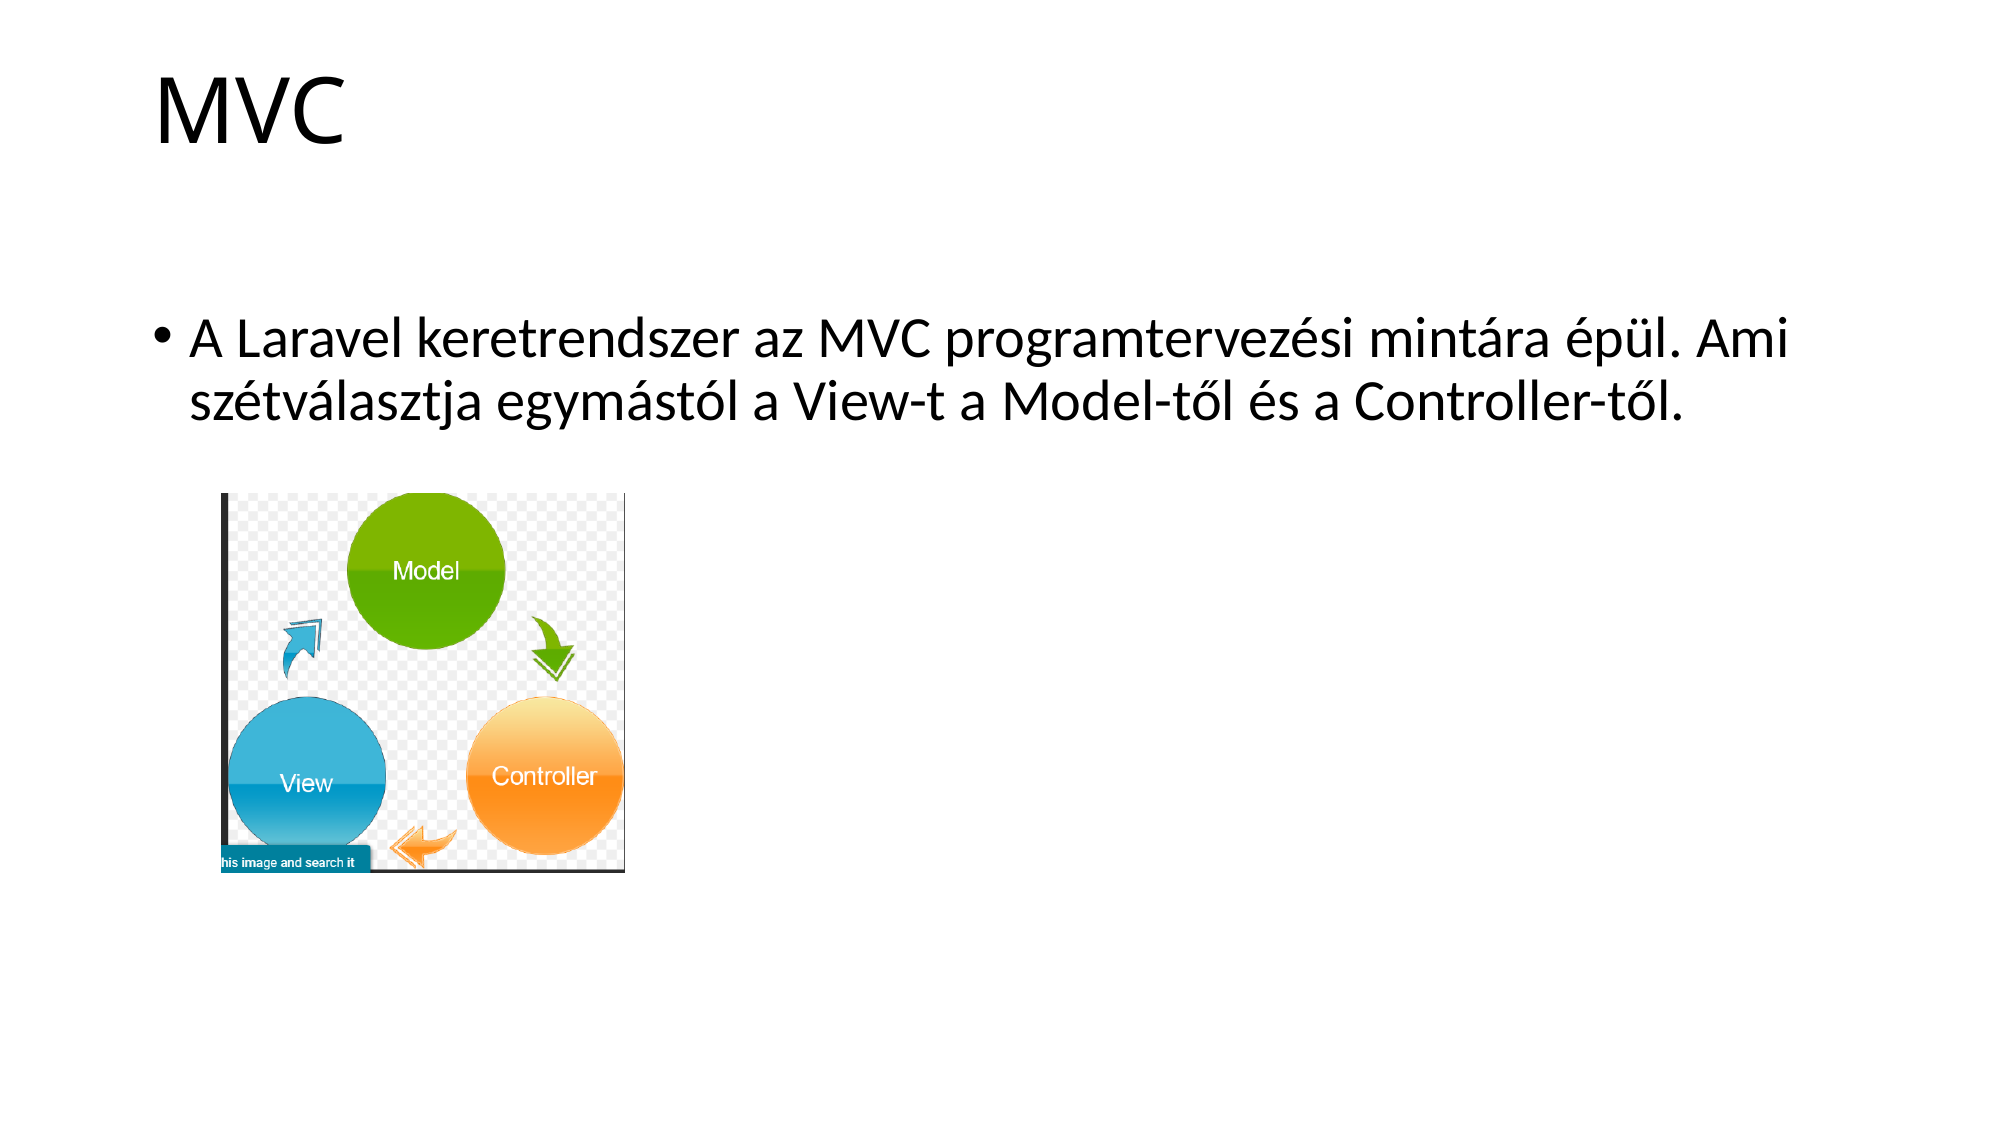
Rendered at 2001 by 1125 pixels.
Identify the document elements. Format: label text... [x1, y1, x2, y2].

list A Laravel keretrendszer az MVC programtervezési mintára épül. Ami szétválasztja egymástól a View-t a Model-től és a Controller-től. [137, 299, 1863, 953]
picture [221, 493, 625, 873]
picture [309, 862, 324, 866]
title MVC [137, 59, 1863, 278]
